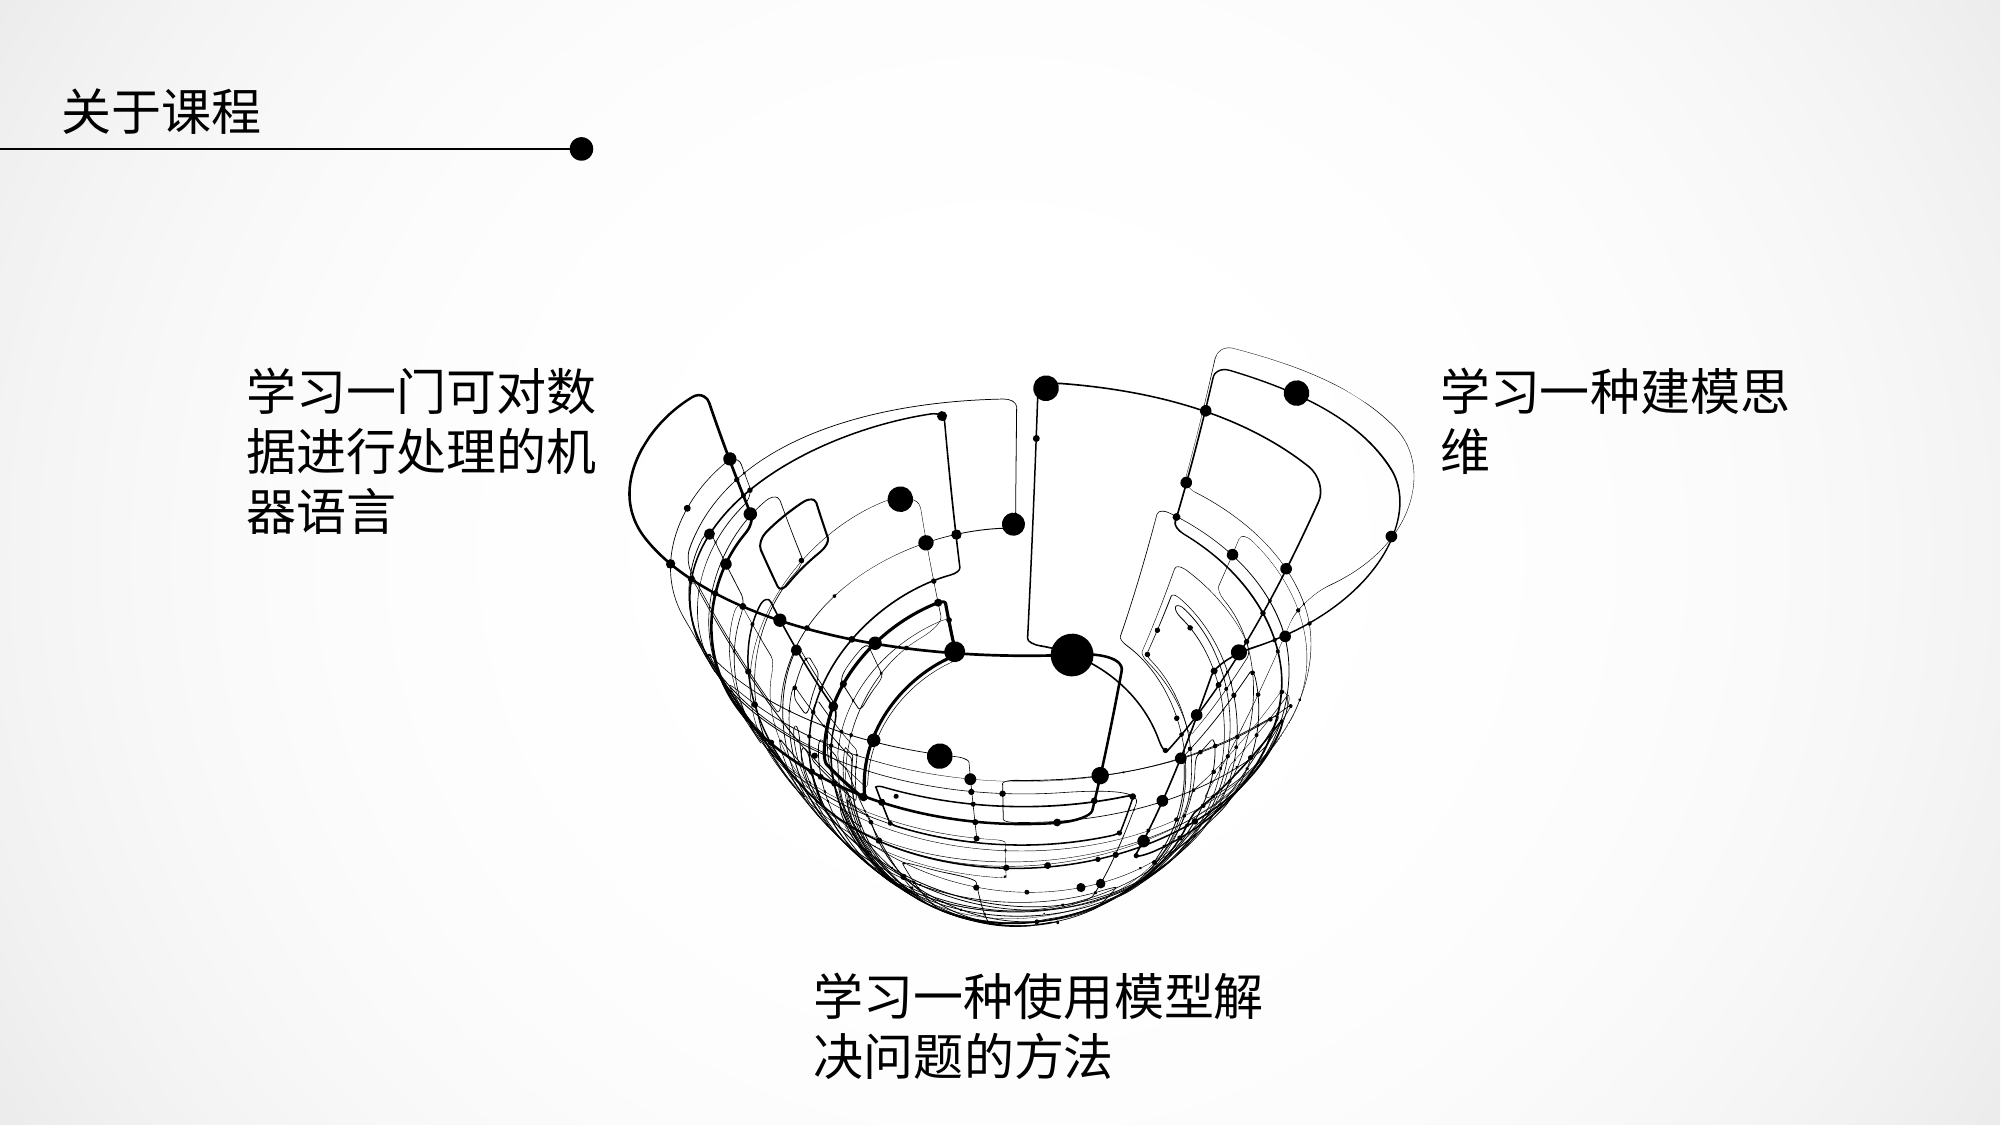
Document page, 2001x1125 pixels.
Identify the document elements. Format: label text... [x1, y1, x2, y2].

picture [636, 223, 1334, 884]
text_box 学习一种使用模型解决问题的方法 [799, 958, 1296, 1093]
text_box 学习一门可对数据进行处理的机器语言 [232, 352, 622, 548]
text_box 关于课程 [46, 73, 566, 148]
text_box 学习一种建模思维 [1425, 352, 1816, 488]
text_box [567, 135, 596, 163]
